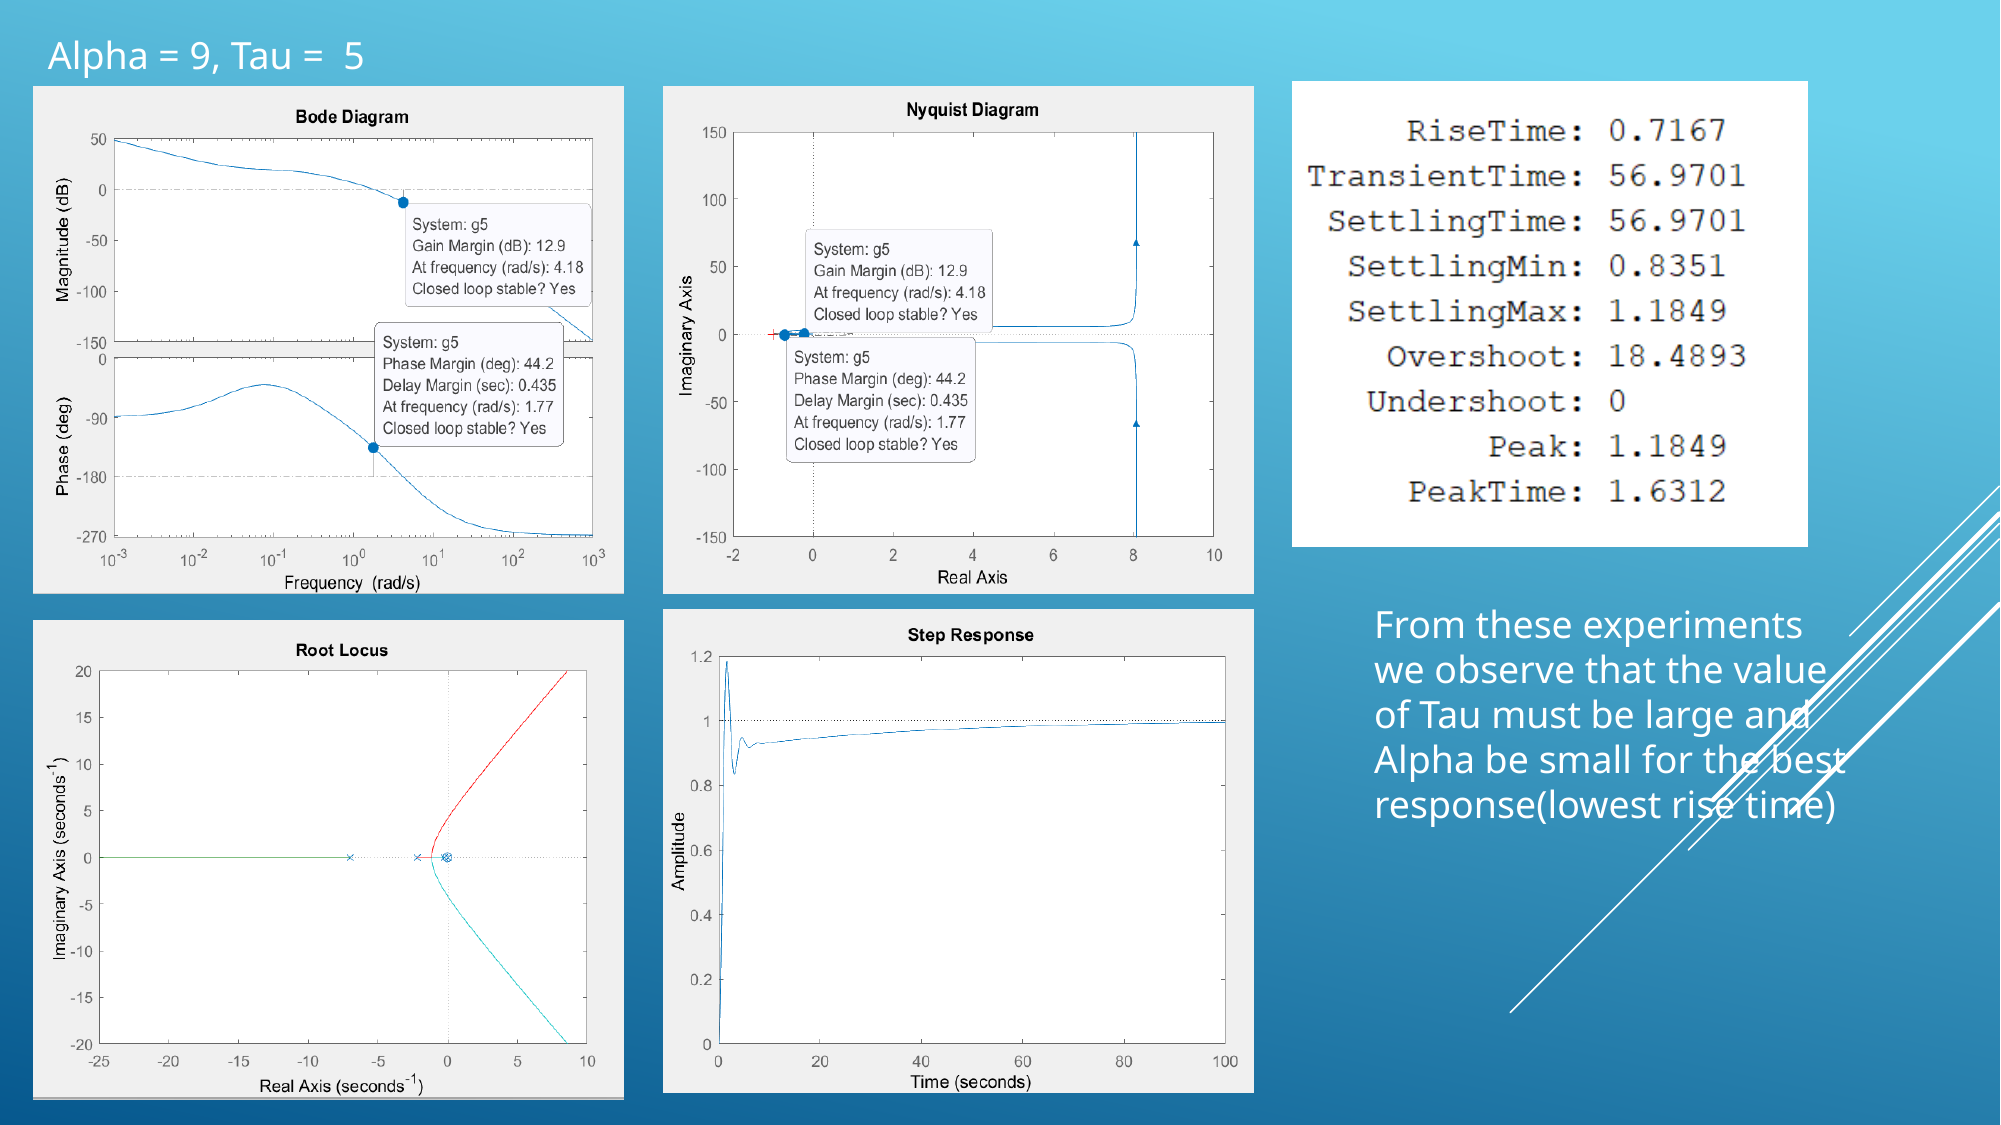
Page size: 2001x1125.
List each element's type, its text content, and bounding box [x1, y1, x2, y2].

picture [662, 86, 1254, 594]
picture [32, 620, 624, 1100]
picture [1292, 80, 1809, 547]
picture [662, 609, 1254, 1093]
picture [32, 86, 624, 594]
text_box Alpha = 9, Tau = 5 5 [33, 25, 405, 86]
text_box From these experiments we observe that the value of Tau must be large and Alpha be small for the best response(lowest rise time) [1359, 593, 1875, 834]
